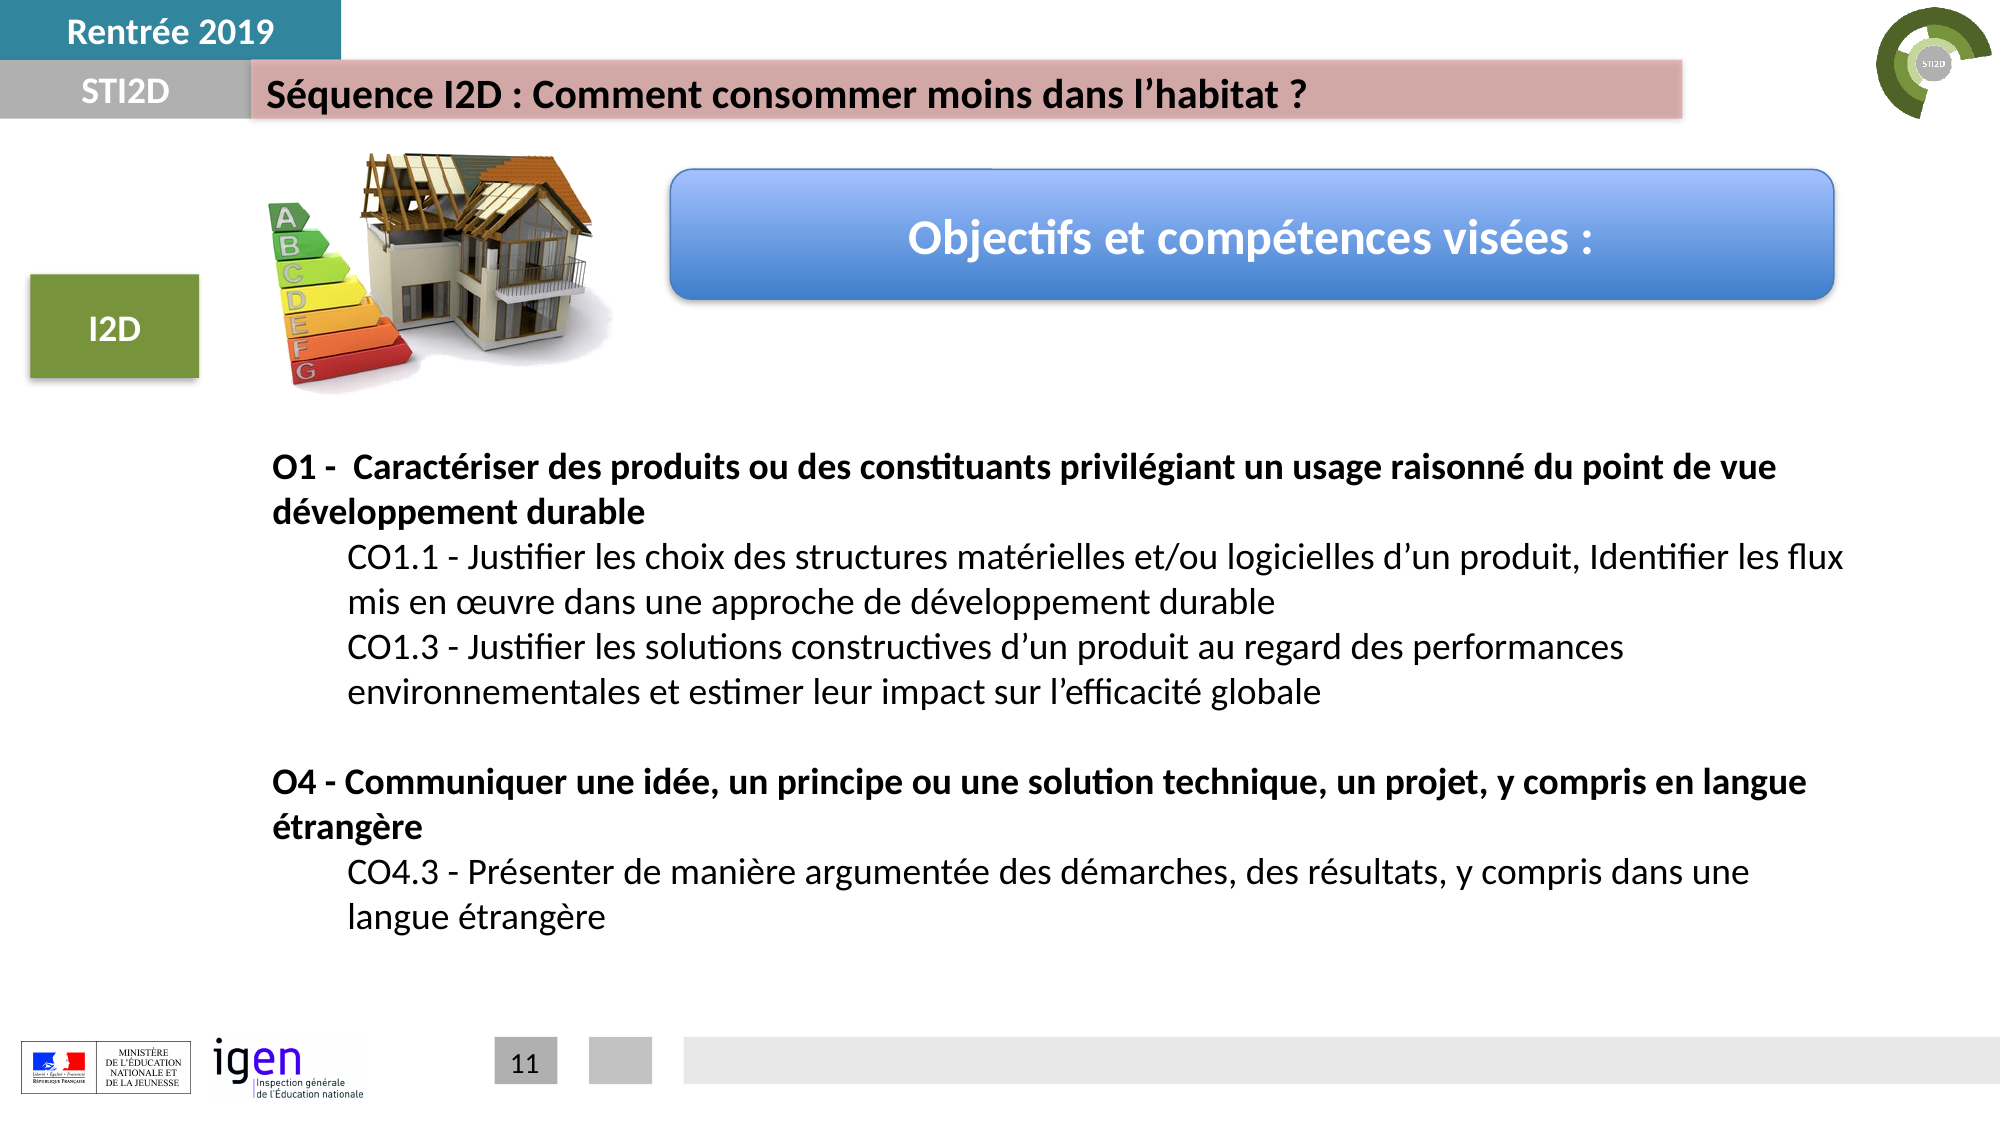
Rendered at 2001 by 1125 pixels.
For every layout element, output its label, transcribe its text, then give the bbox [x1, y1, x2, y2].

text_box I2D [30, 274, 200, 379]
title Séquence I2D : Comment consommer moins dans l’habitat ? [251, 58, 1563, 125]
text_box Objectifs et compétences visées : [669, 168, 1835, 300]
picture [251, 123, 613, 425]
text_box O1 - Caractériser des produits ou des constituants privilégiant un usage raisonné du point de vue développement durable CO1.1 - Justifier les choix des structures matérielles et/ou logicielles d’un produit, Identifier les flux mis en œuvre dans une approche de développement durable CO1.3 - Justifier les solutions constructives d’un produit au regard des performances environnementales et estimer leur impact sur l’efficacité globale O4 - Communiquer une idée, un principe ou une solution technique, un projet, y compris en langue étrangère CO4.3 - Présenter de manière argumentée des démarches, des résultats, y compris dans une langue étrangère [257, 434, 1868, 1035]
picture [212, 1036, 365, 1099]
picture [1876, 7, 1992, 119]
slide_number 11 [467, 1036, 583, 1097]
picture [21, 1041, 191, 1094]
